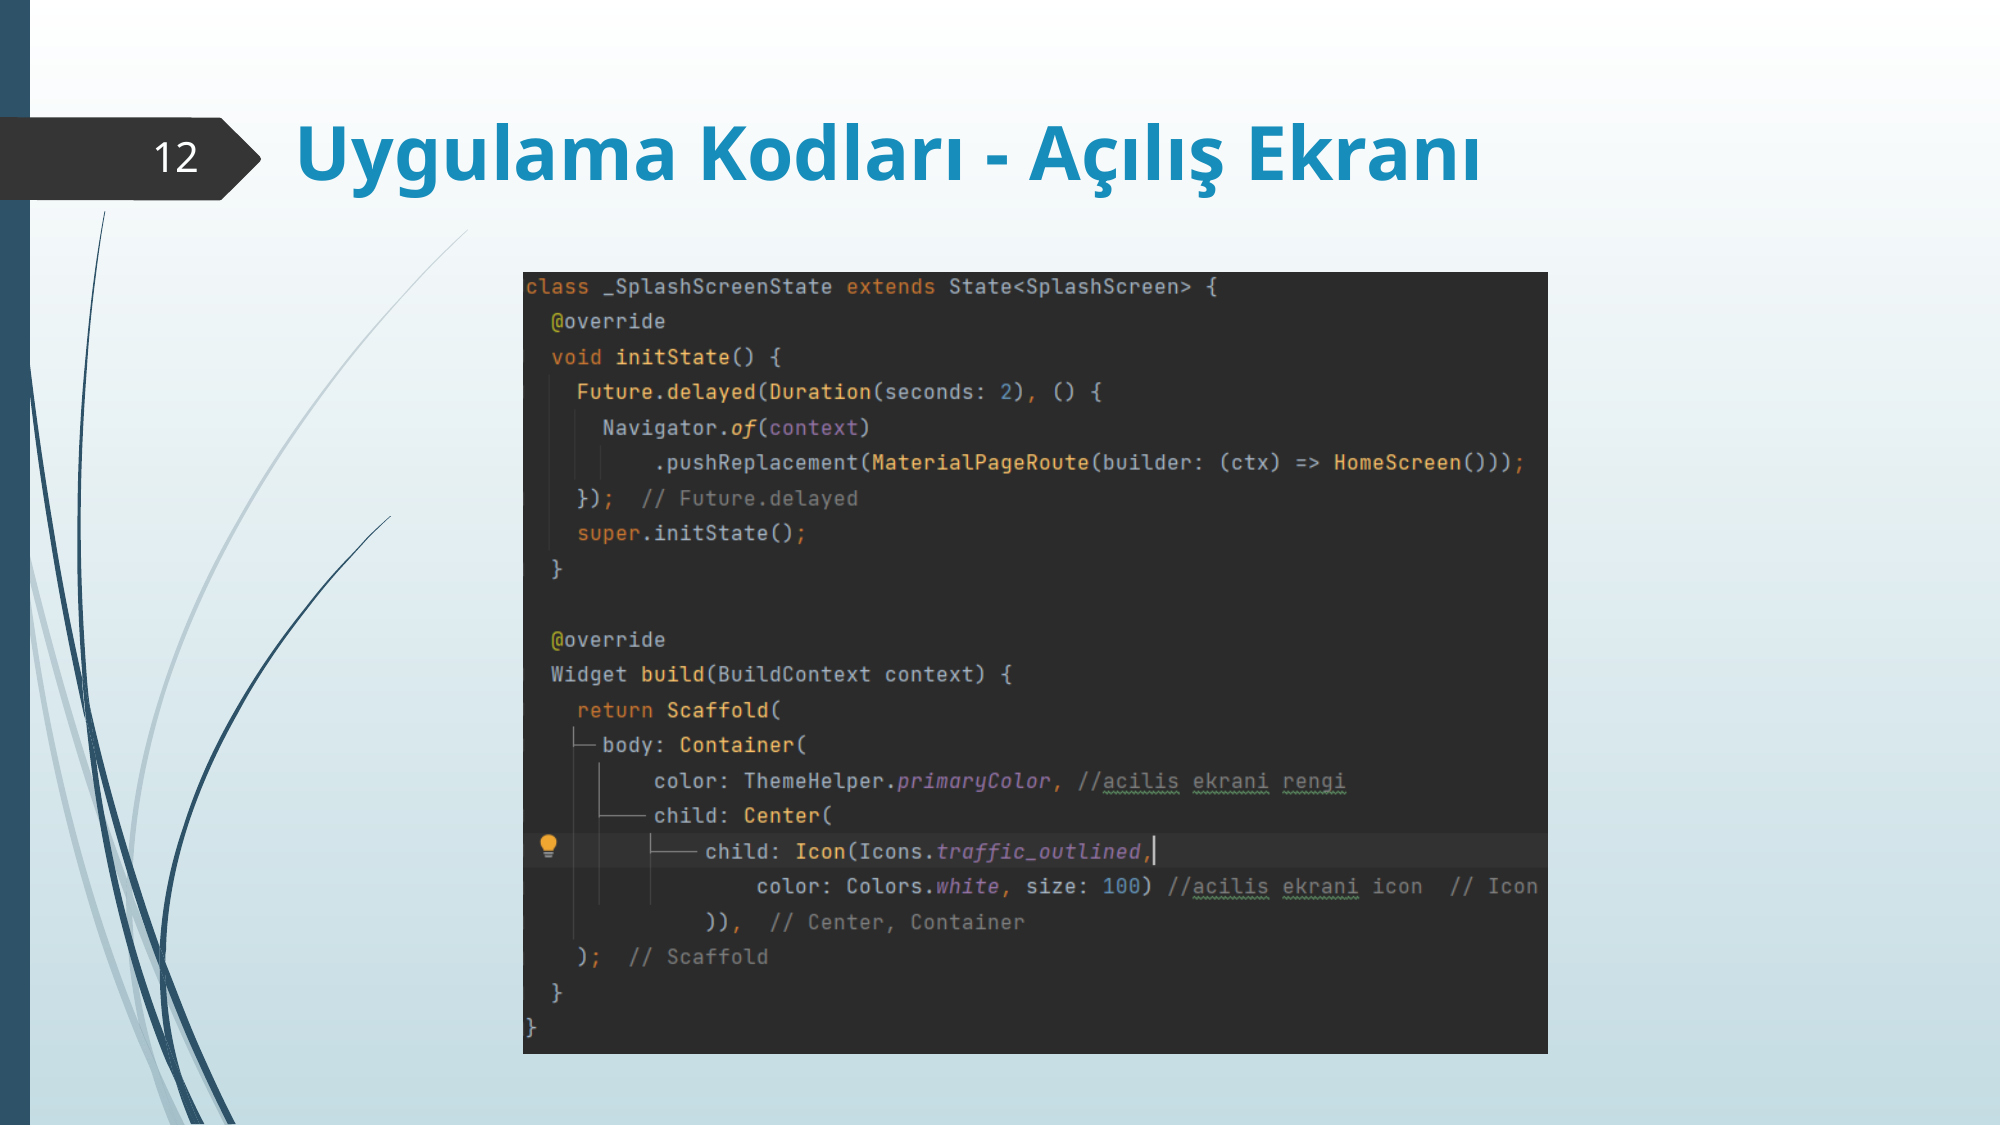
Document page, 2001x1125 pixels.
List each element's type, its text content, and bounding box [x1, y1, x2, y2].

text_box Uygulama Kodları - Açılış Ekranı [273, 97, 1507, 308]
picture [523, 272, 1549, 1054]
slide_number 12 [87, 129, 216, 190]
